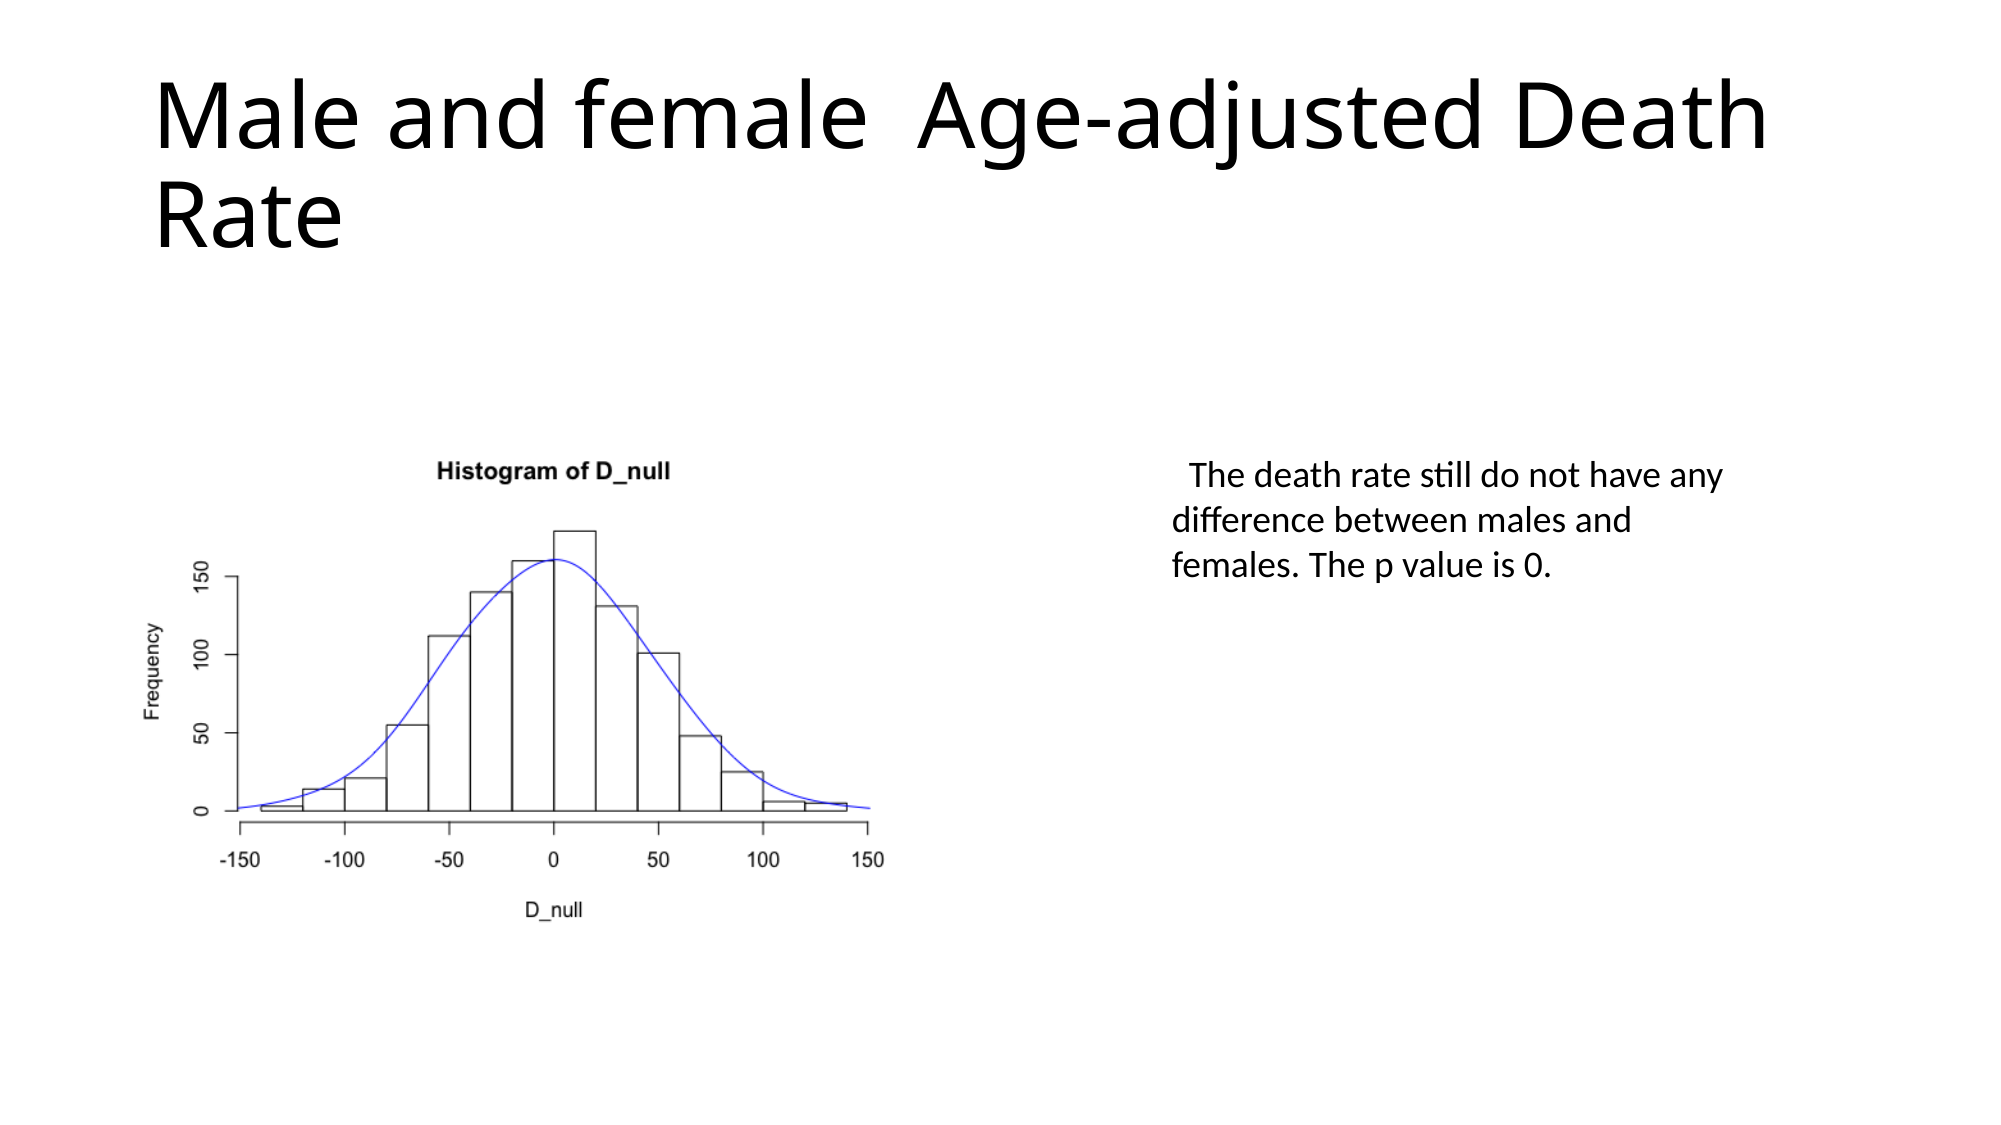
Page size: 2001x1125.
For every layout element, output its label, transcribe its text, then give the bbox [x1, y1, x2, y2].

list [137, 419, 922, 948]
text_box The death rate still do not have any difference between males and females. The p value is 0. [1157, 442, 1765, 592]
title Male and female Age-adjusted Death Rate [137, 59, 1863, 278]
